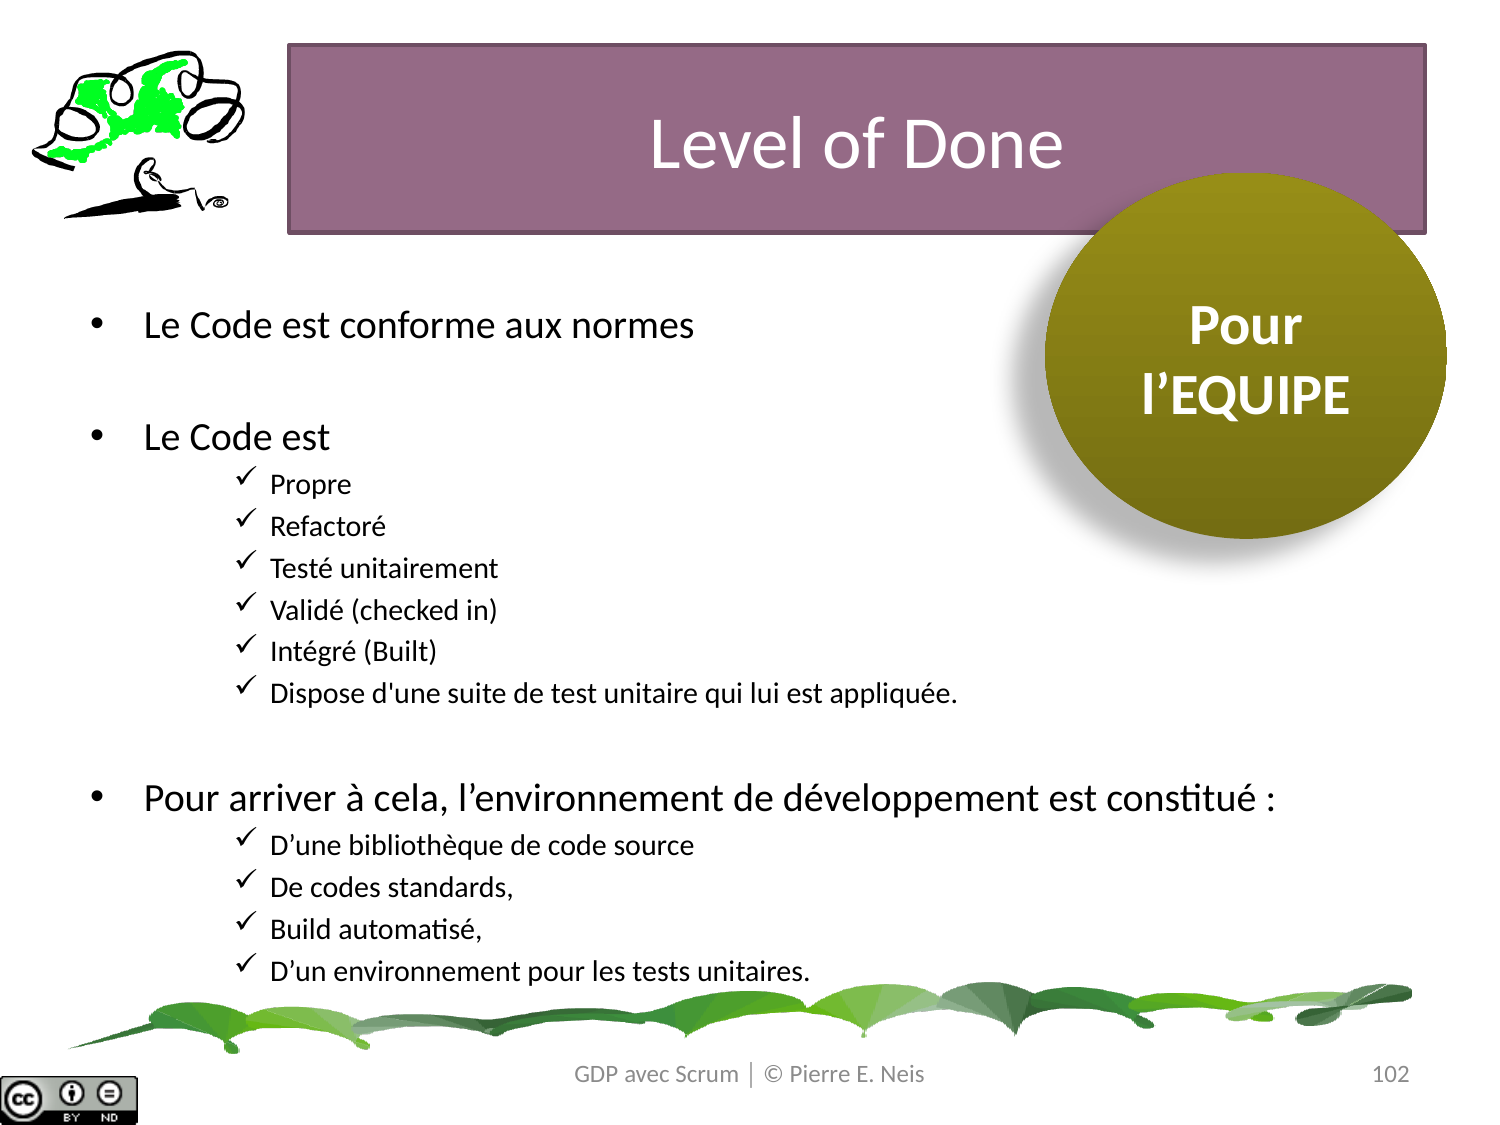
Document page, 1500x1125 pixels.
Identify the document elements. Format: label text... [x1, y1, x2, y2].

footer GDP avec Scrum │ © Pierre E. Neis [512, 1042, 988, 1103]
text_box Pour l’EQUIPE [1045, 172, 1447, 539]
slide_number 102 [1074, 1042, 1425, 1103]
picture [0, 1076, 138, 1125]
picture [53, 975, 1419, 1061]
picture [0, 42, 260, 231]
title Level of Done [287, 43, 1427, 235]
list Le Code est conforme aux normes Le Code est Propre Refactoré Testé unitairement Validé (checked in) Intégré (Built) Dispose d'une suite de test unitaire qui lui est appliquée. Pour arriver à cela, l’environnement de développement est constitué : D’une bibliothèque de code source De codes standards, Build automatisé, D’un environnement pour les tests unitaires. [75, 290, 1317, 1005]
